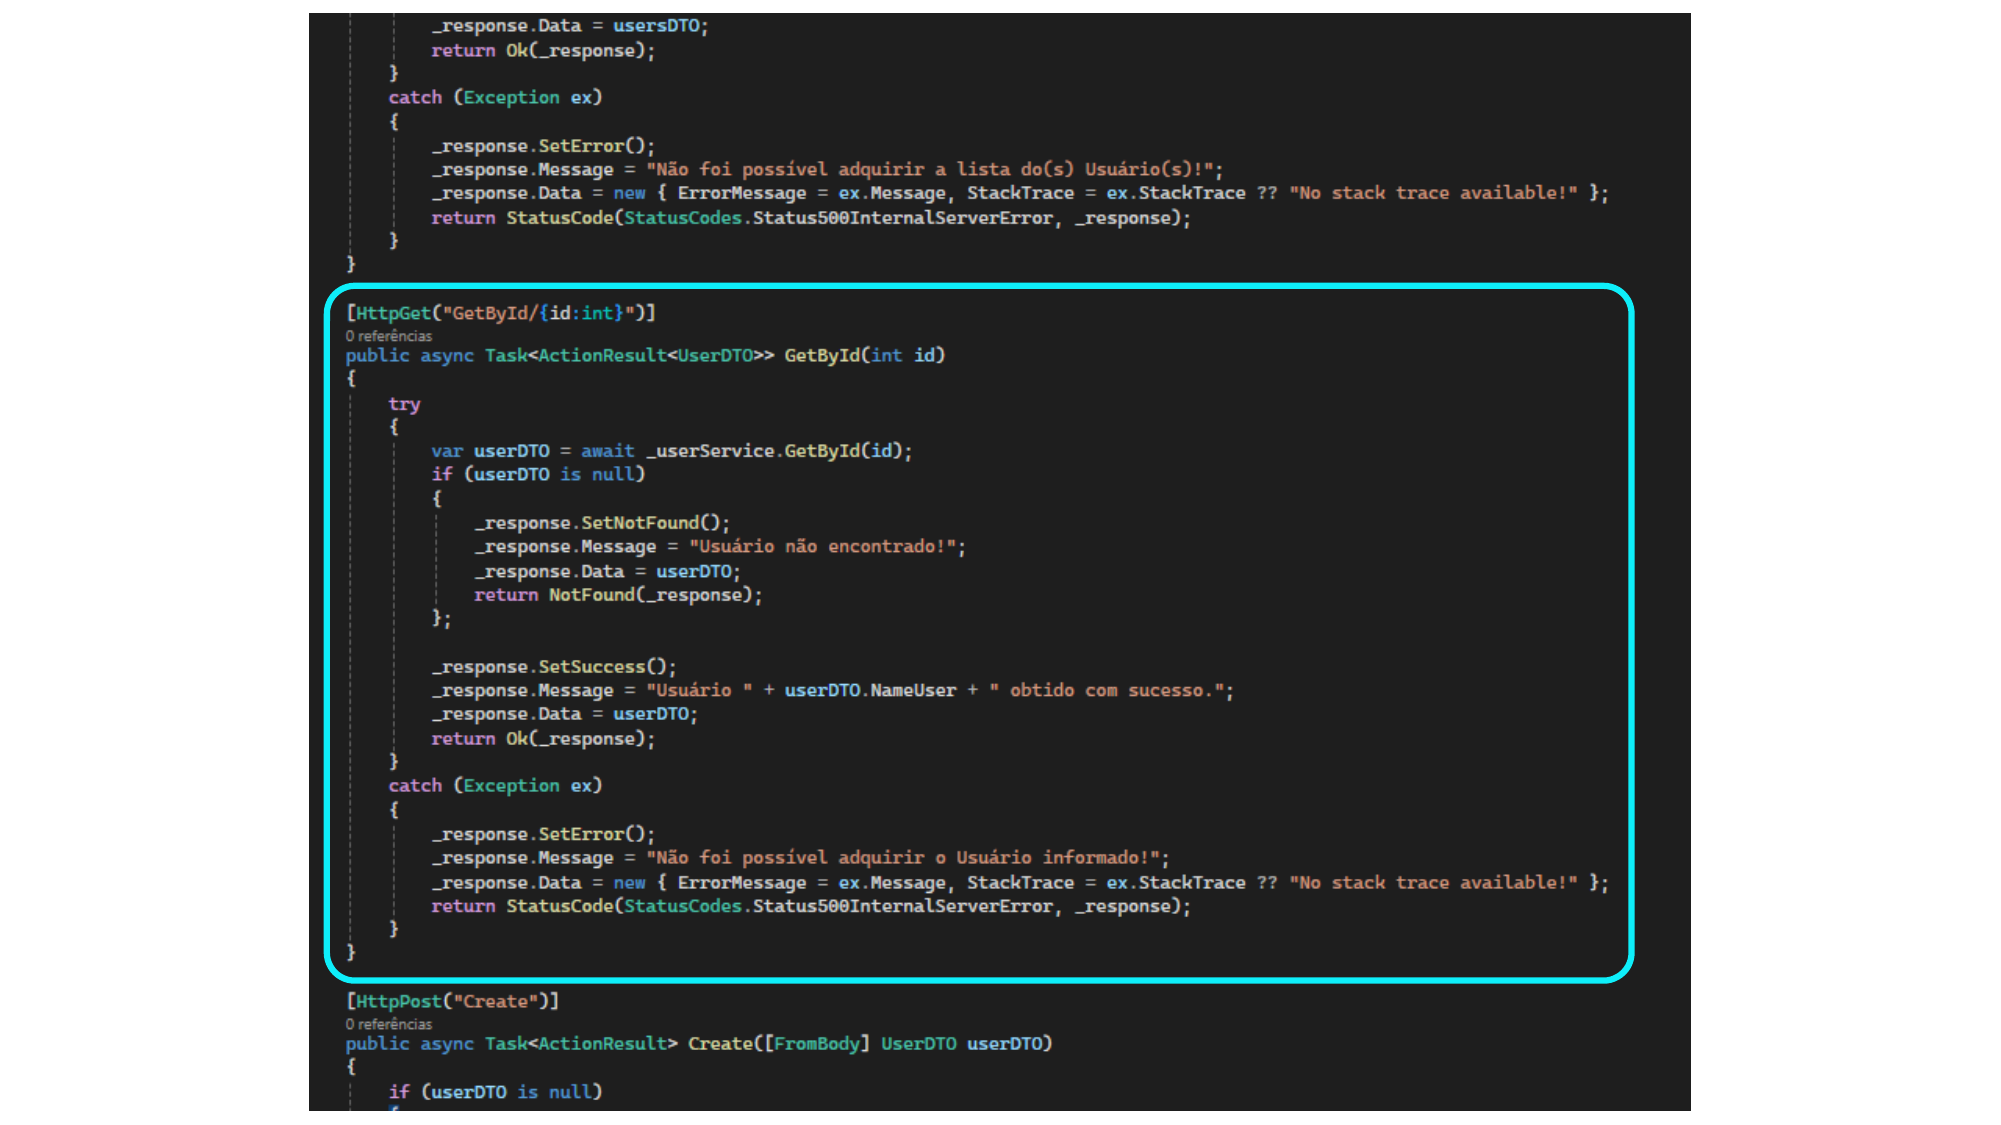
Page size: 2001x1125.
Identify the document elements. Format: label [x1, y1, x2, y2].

picture [308, 13, 1692, 1112]
